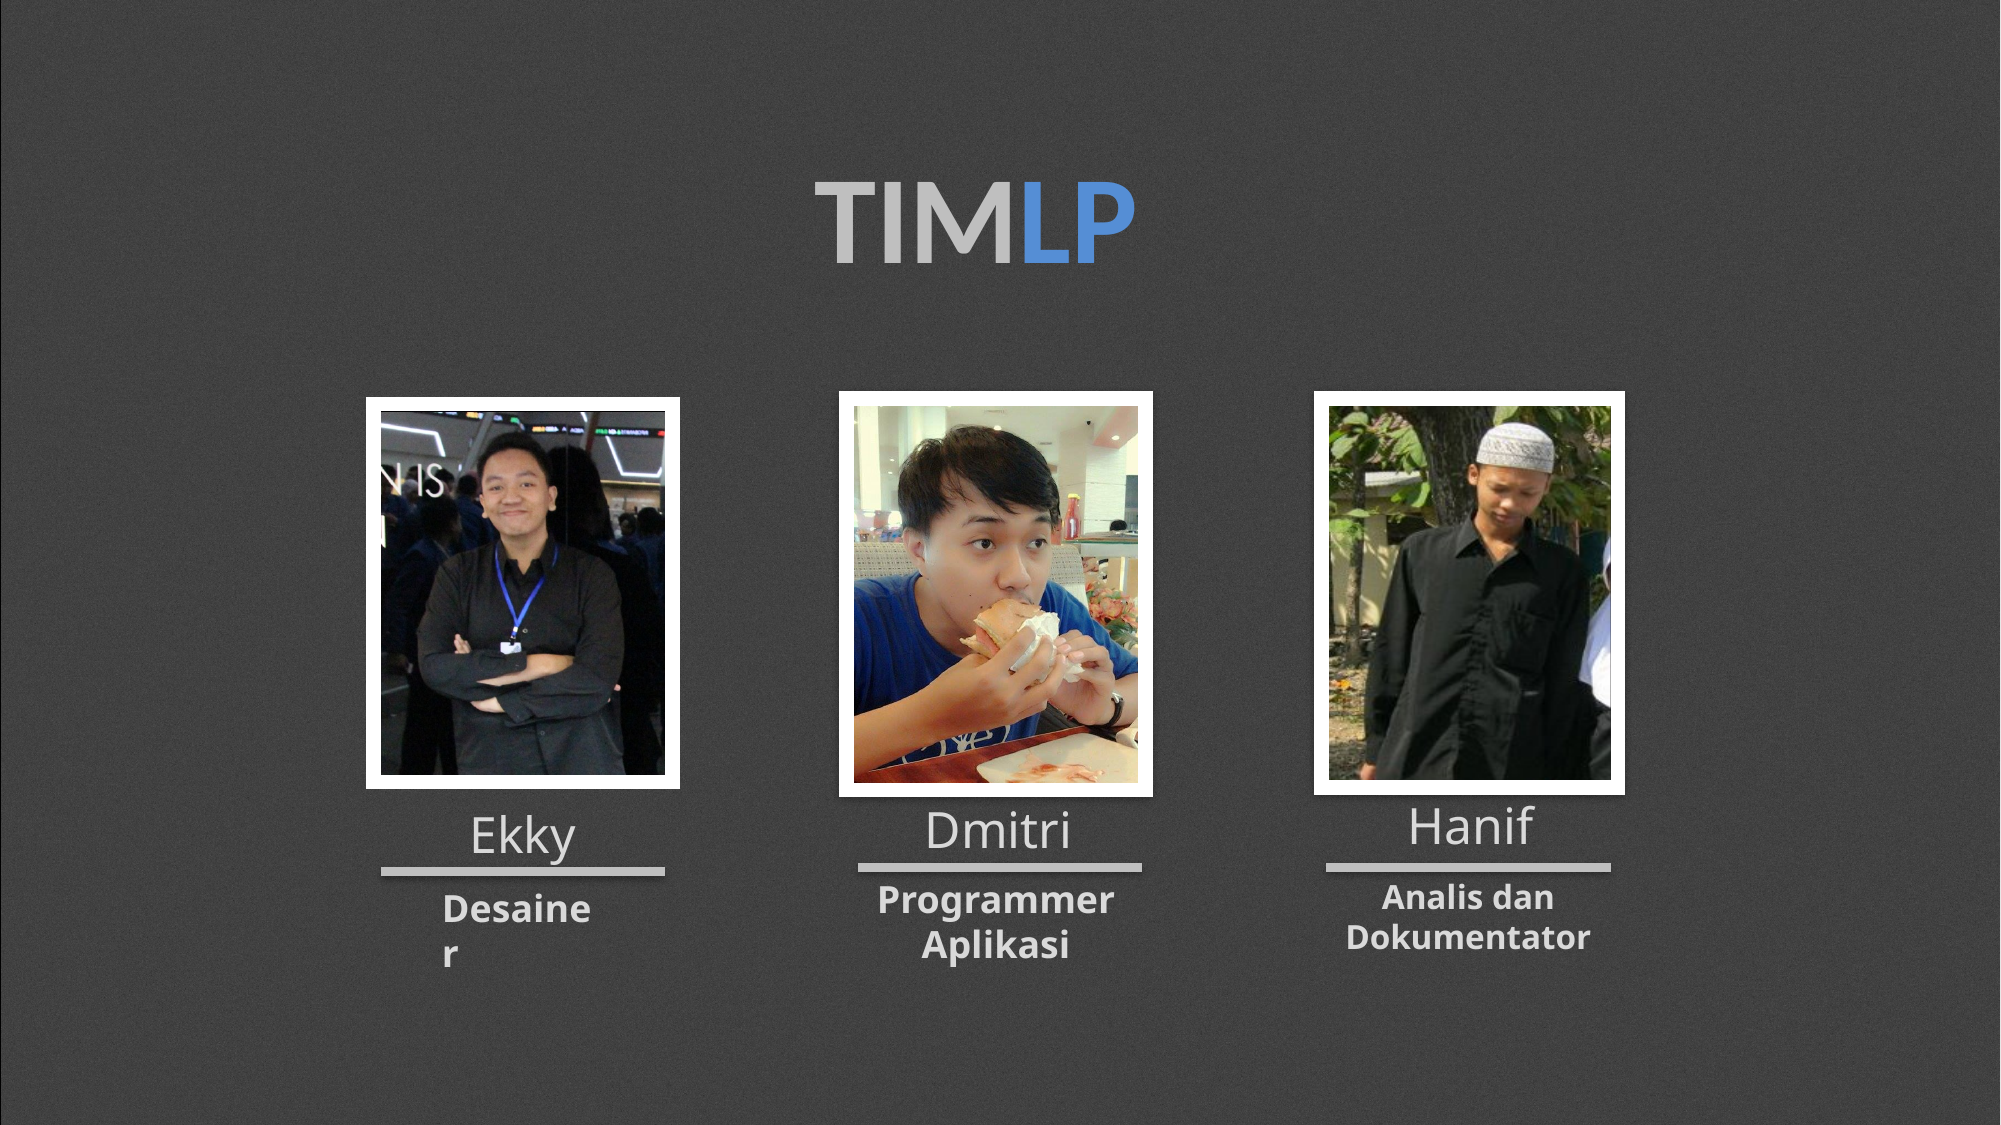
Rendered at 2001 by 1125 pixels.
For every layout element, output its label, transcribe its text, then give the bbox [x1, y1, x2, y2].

text_box Analis dan Dokumentator [1326, 879, 1611, 964]
text_box Ekky [380, 795, 666, 867]
text_box TIMLP [799, 130, 1153, 296]
text_box Hanif [1328, 803, 1614, 863]
text_box Dmitri [856, 805, 1141, 863]
text_box Desainer [427, 885, 619, 983]
text_box Programmer Aplikasi [853, 868, 1139, 974]
picture [0, 0, 2001, 1125]
